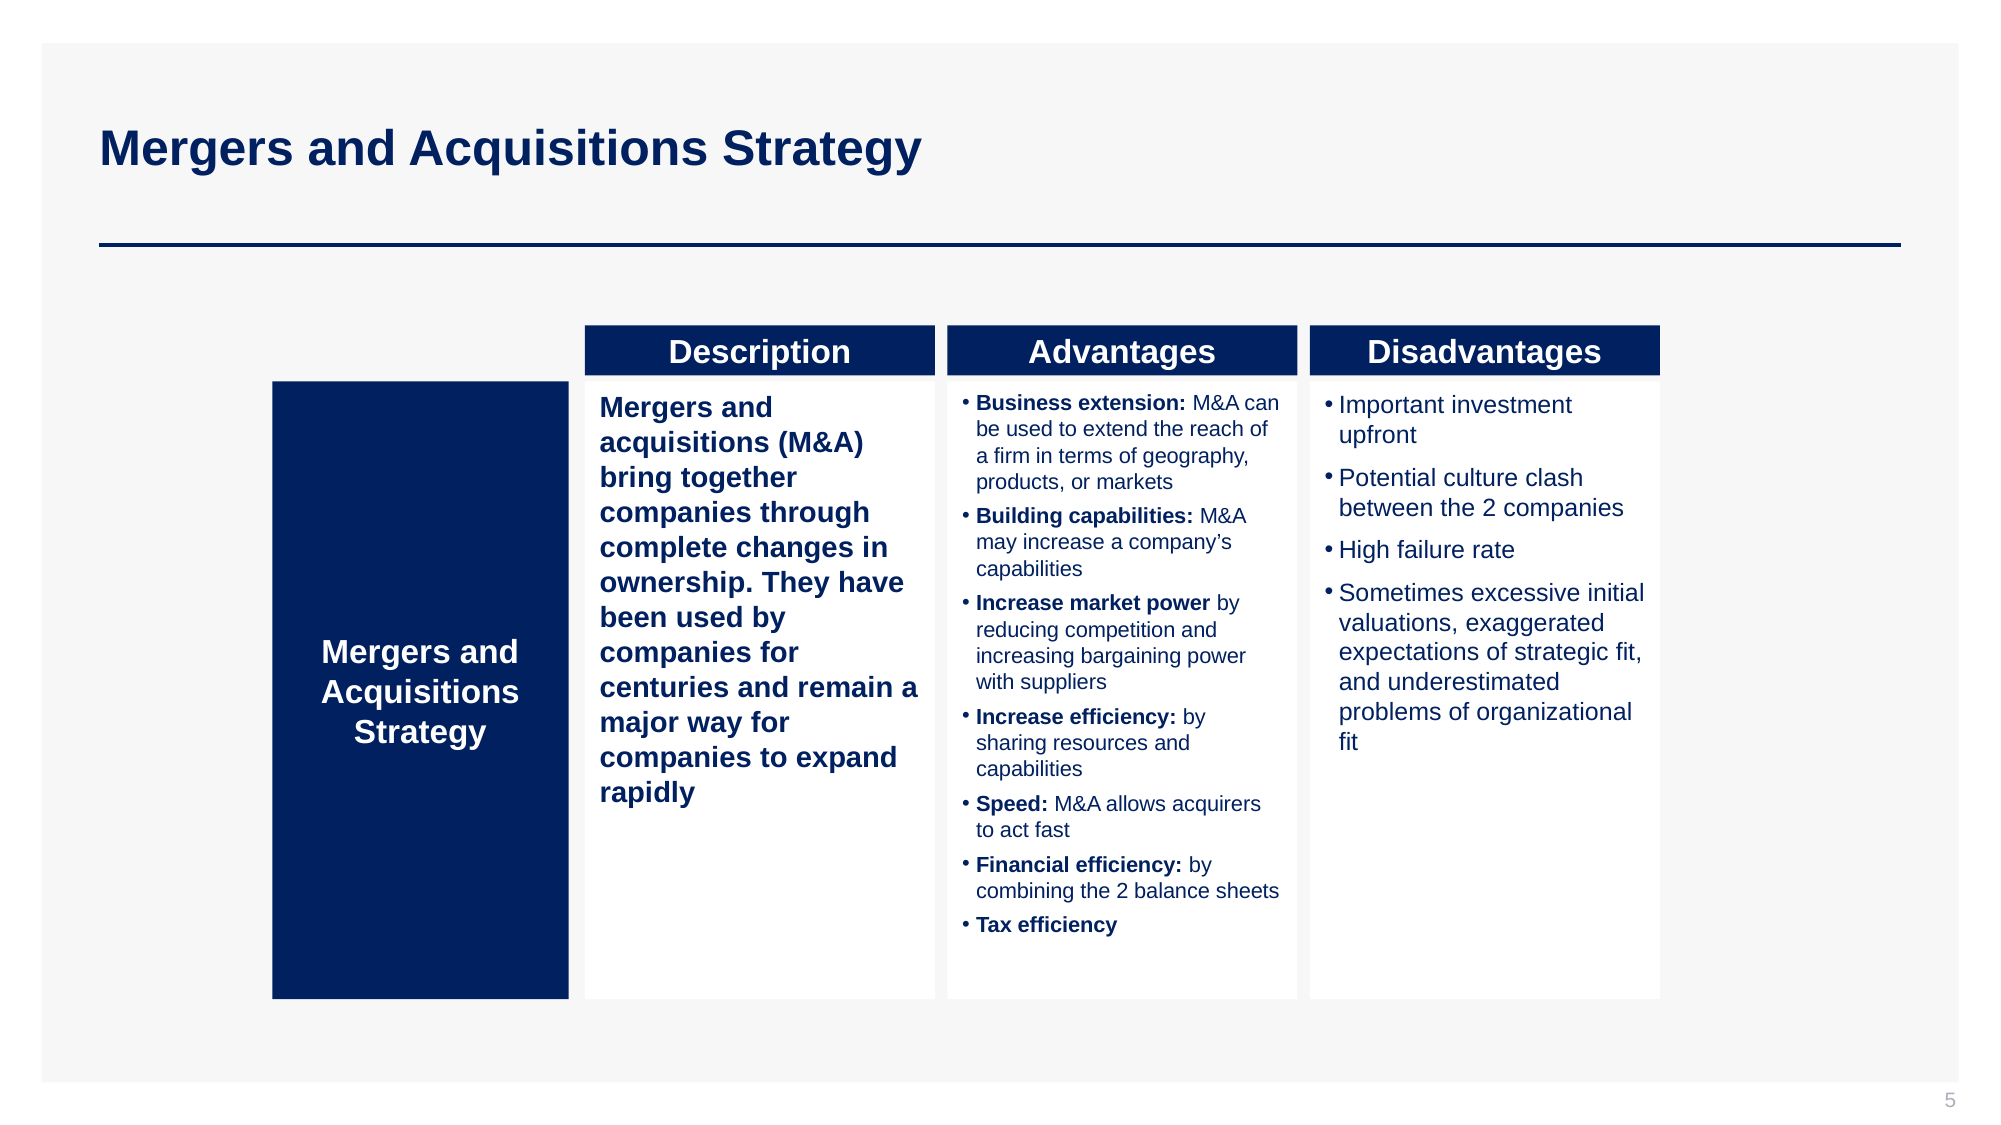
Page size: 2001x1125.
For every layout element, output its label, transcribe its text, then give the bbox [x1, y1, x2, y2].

text_box Business extension: M&A can be used to extend the reach of a firm in terms of geography, products, or markets Building capabilities: M&A may increase a company’s capabilities Increase market power by reducing competition and increasing bargaining power with suppliers Increase efficiency: by sharing resources and capabilities Speed: M&A allows acquirers to act fast Financial efficiency: by combining the 2 balance sheets Tax efficiency [946, 380, 1298, 1000]
text_box Advantages [946, 324, 1298, 376]
text_box Mergers and Acquisitions Strategy [271, 380, 570, 1000]
text_box Important investment upfront Potential culture clash between the 2 companies High failure rate Sometimes excessive initial valuations, exaggerated expectations of strategic fit, and underestimated problems of organizational fit [1309, 380, 1661, 1000]
text_box Mergers and acquisitions (M&A) bring together companies through complete changes in ownership. They have been used by companies for centuries and remain a major way for companies to expand rapidly [584, 380, 936, 1000]
title Mergers and Acquisitions Strategy [84, 59, 1901, 239]
text_box Description [584, 324, 936, 376]
slide_number 5 [1506, 1088, 1957, 1119]
text_box Disadvantages [1309, 324, 1661, 376]
